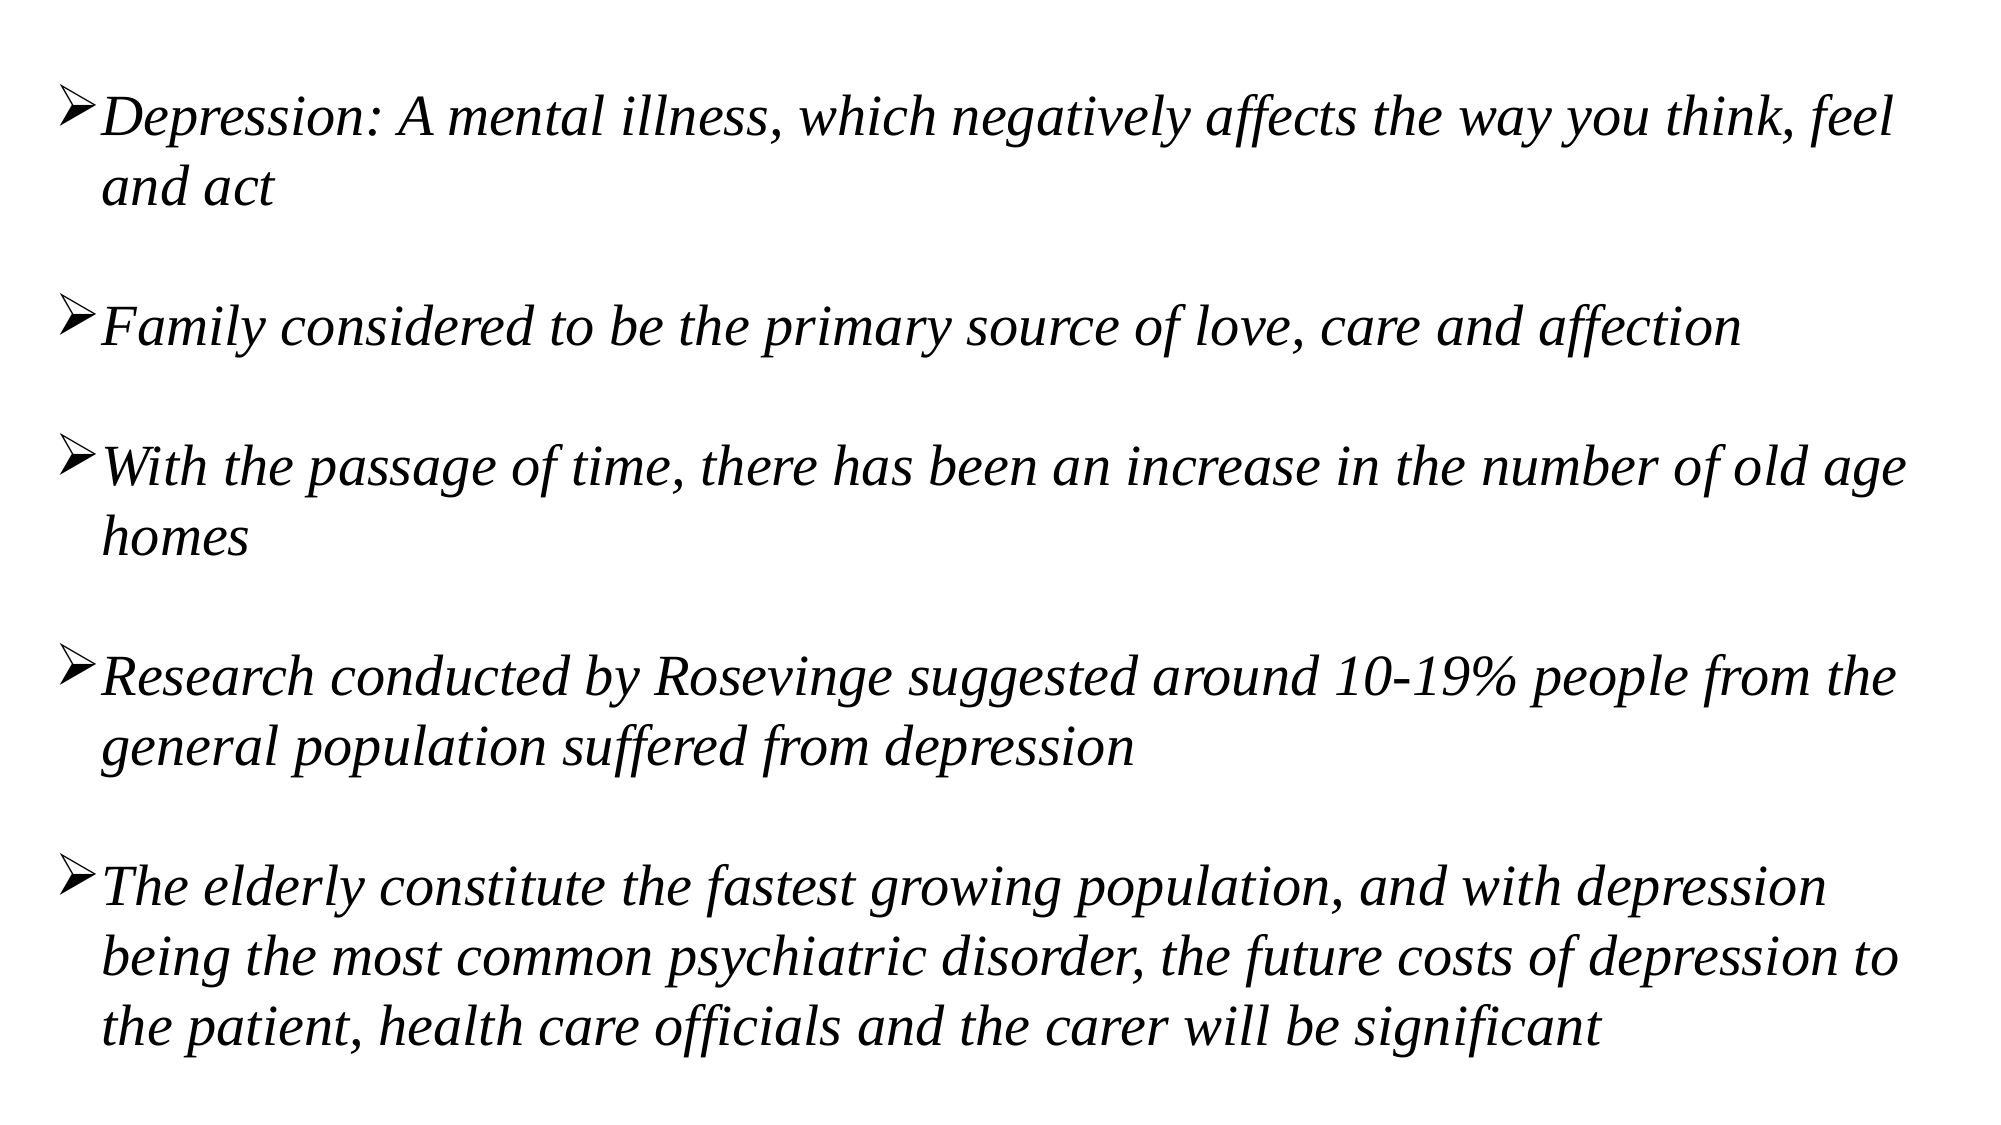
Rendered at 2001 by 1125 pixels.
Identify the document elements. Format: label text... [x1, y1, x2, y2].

text_box Depression: A mental illness, which negatively affects the way you think, feel and act Family considered to be the primary source of love, care and affection With the passage of time, there has been an increase in the number of old age homes Research conducted by Rosevinge suggested around 10-19% people from the general population suffered from depression The elderly constitute the fastest growing population, and with depression being the most common psychiatric disorder, the future costs of depression to the patient, health care officials and the carer will be significant [40, 69, 1954, 1125]
